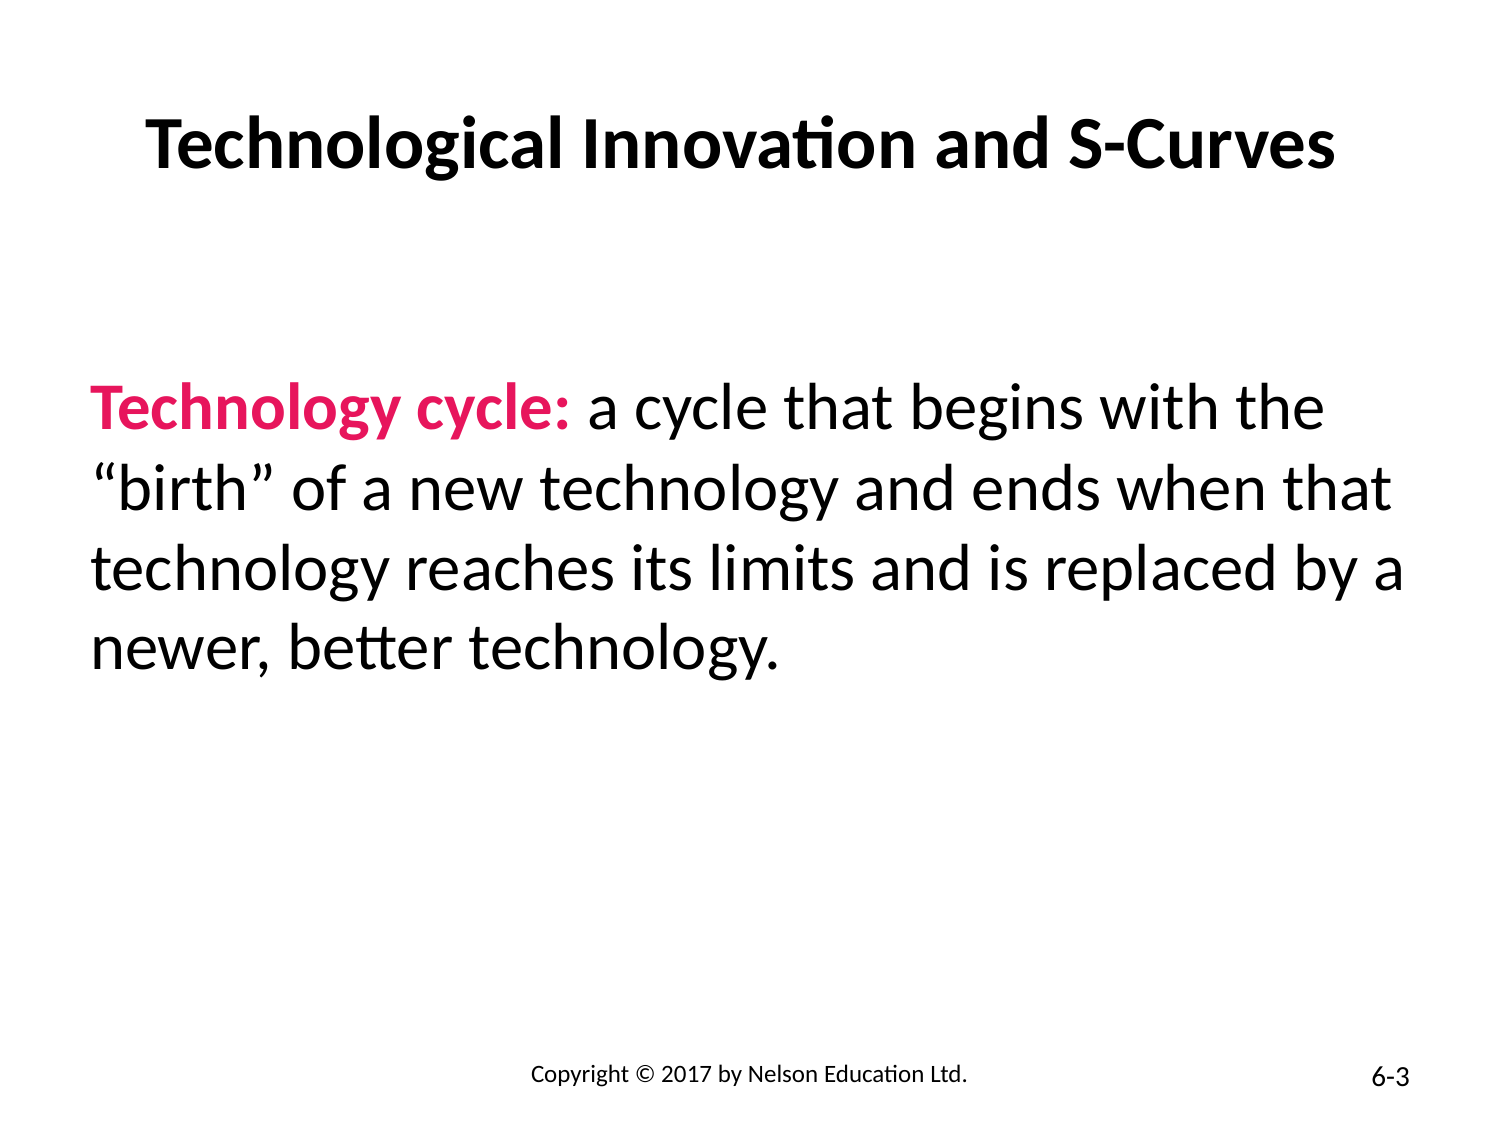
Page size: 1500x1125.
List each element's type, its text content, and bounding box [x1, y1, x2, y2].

slide_number 6-3 [1074, 1049, 1426, 1103]
list Technology cycle: a cycle that begins with the “birth” of a new technology and ends when that technology reaches its limits and is replaced by a newer, better technology. [75, 262, 1425, 1005]
footer Copyright © 2017 by Nelson Education Ltd. [424, 1049, 1074, 1103]
title Technological Innovation and S-Curves [75, 45, 1425, 233]
